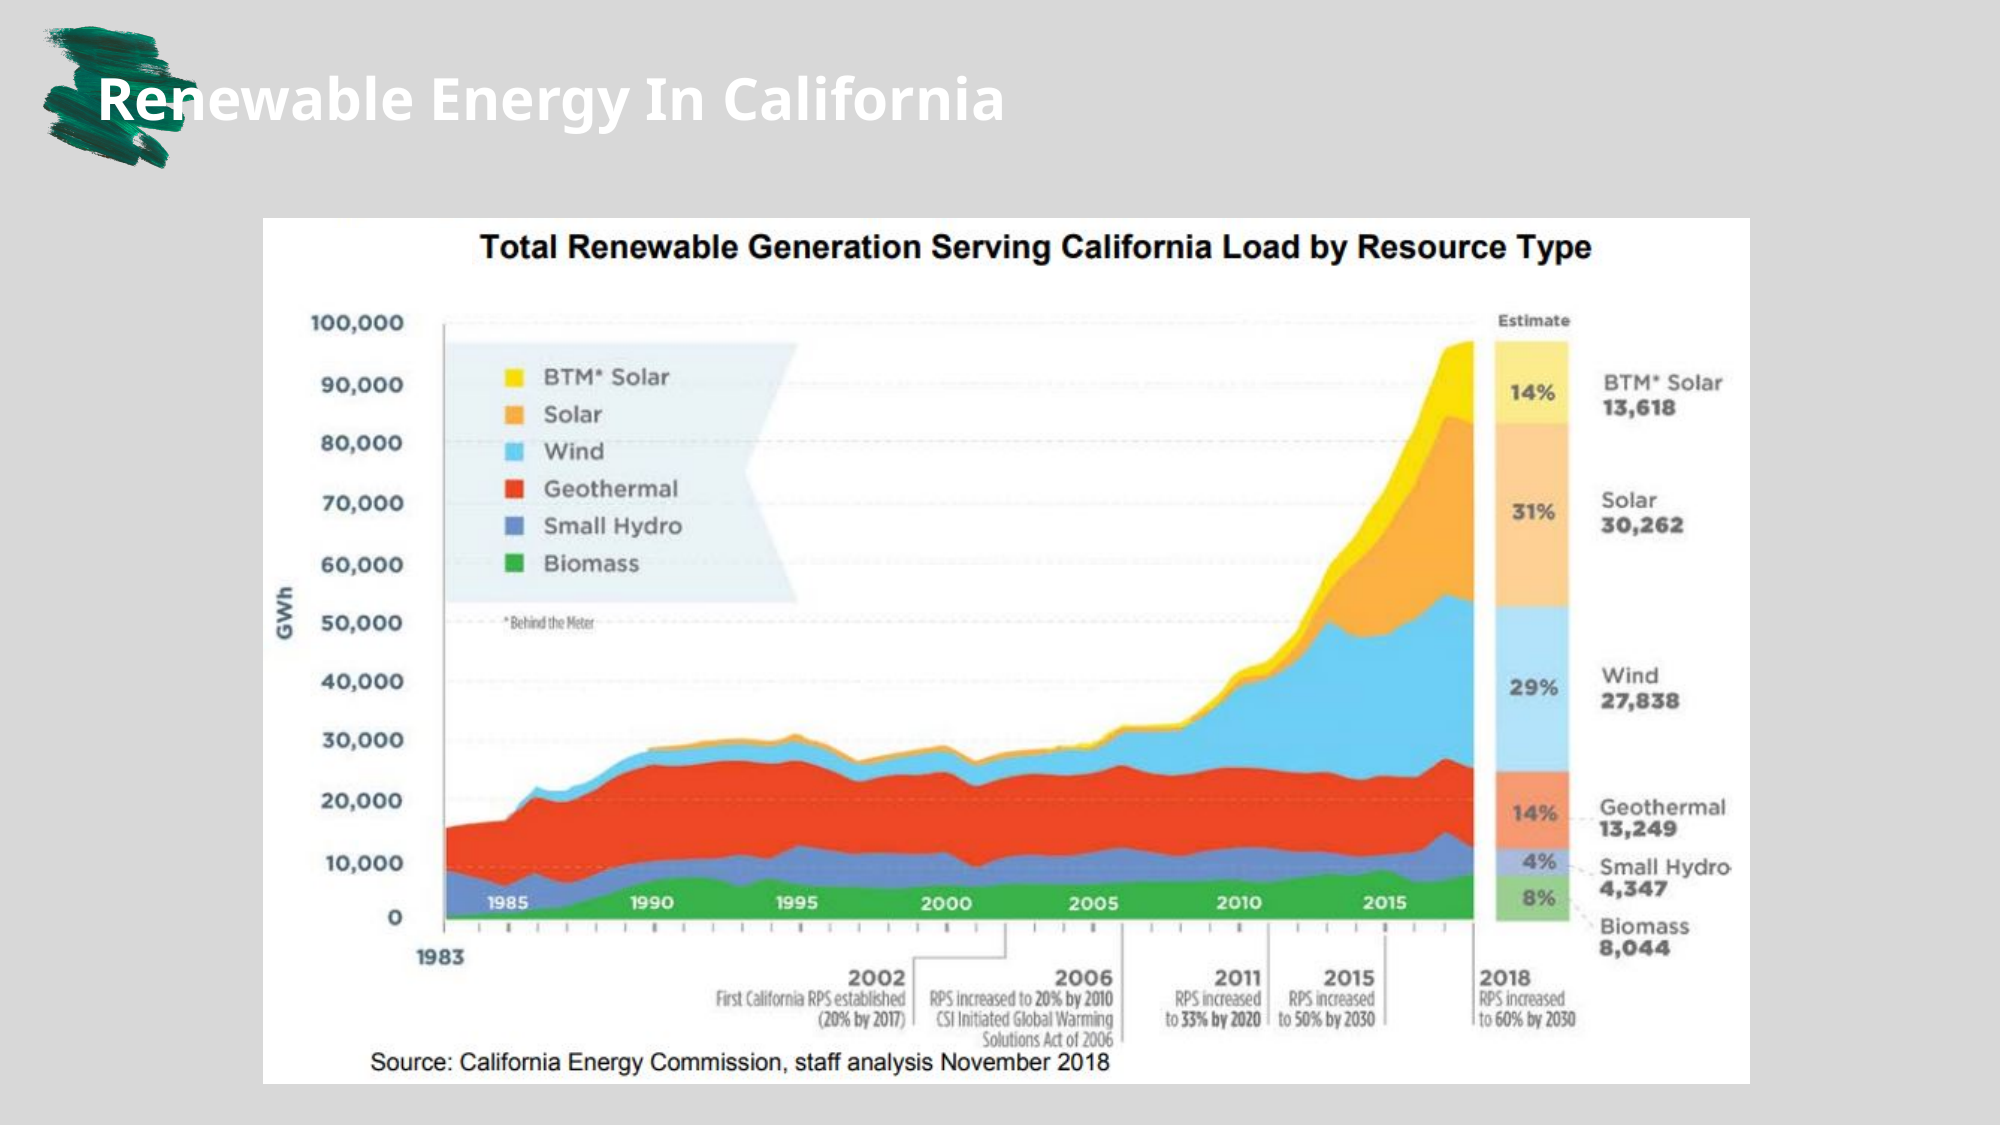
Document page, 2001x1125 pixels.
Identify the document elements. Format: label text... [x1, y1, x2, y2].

text_box Renewable Energy In California [203, 54, 1137, 140]
picture [42, 25, 199, 170]
picture [263, 218, 1750, 1084]
